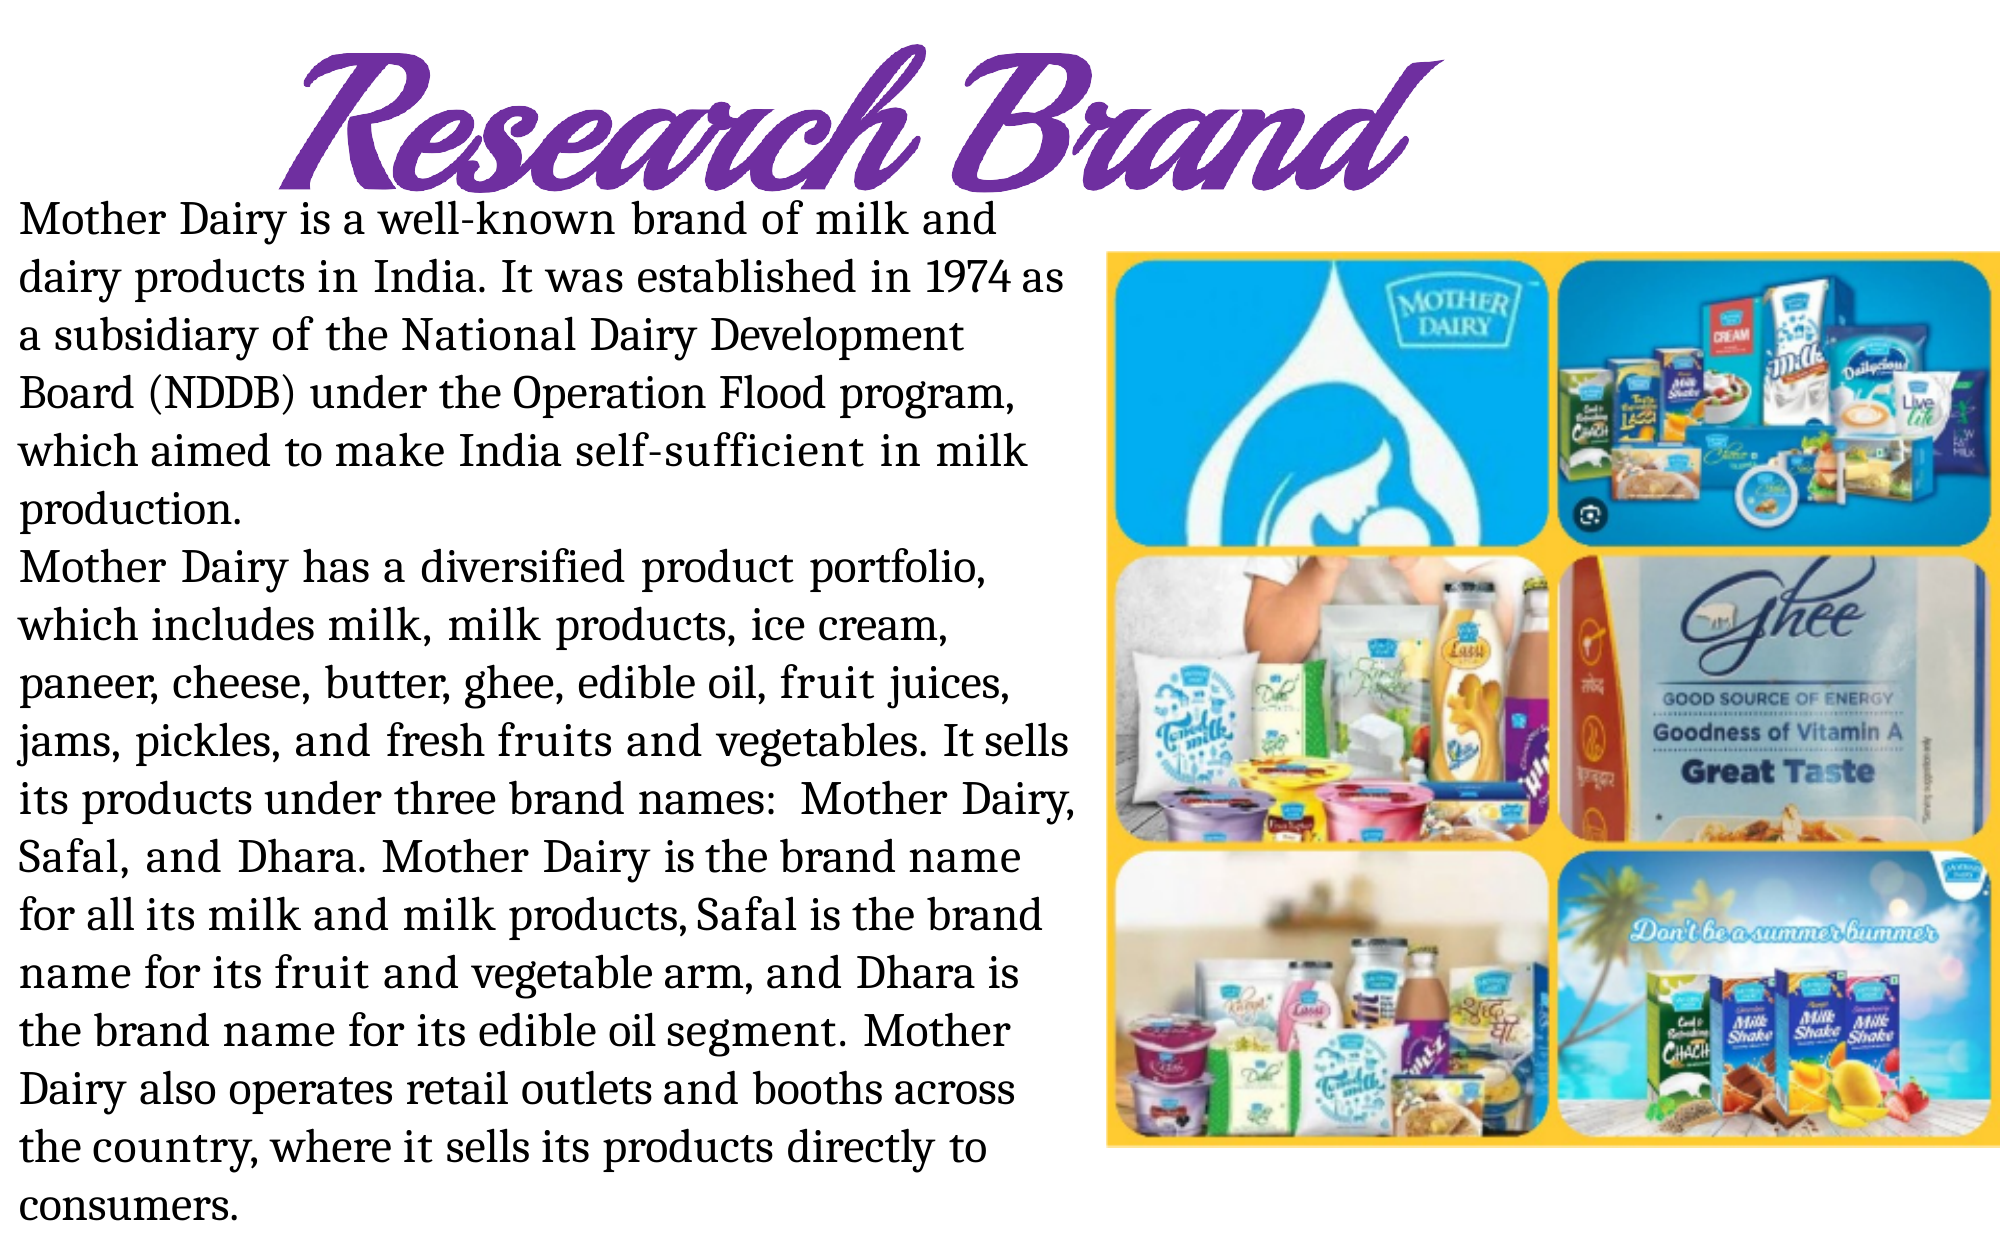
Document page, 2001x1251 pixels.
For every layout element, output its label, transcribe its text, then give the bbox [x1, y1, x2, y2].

text_box Mother Dairy is a well-known brand of milk and dairy products in India. It was established in 1974 as a subsidiary of the National Dairy Development Board (NDDB) under the Operation Flood program, which aimed to make India self-sufficient in milk production. Mother Dairy has a diversified product portfolio, which includes milk, milk products, ice cream, paneer, cheese, butter, ghee, edible oil, fruit juices, jams, pickles, and fresh fruits and vegetables. It sells its products under three brand names: Mother Dairy, Safal, and Dhara. Mother Dairy is the brand name for all its milk and milk products, Safal is the brand name for its fruit and vegetable arm, and Dhara is the brand name for its edible oil segment. Mother Dairy also operates retail outlets and booths across the country, where it sells its products directly to consumers. [16, 185, 1081, 1231]
picture [1106, 251, 2000, 1148]
picture [278, 44, 1446, 194]
